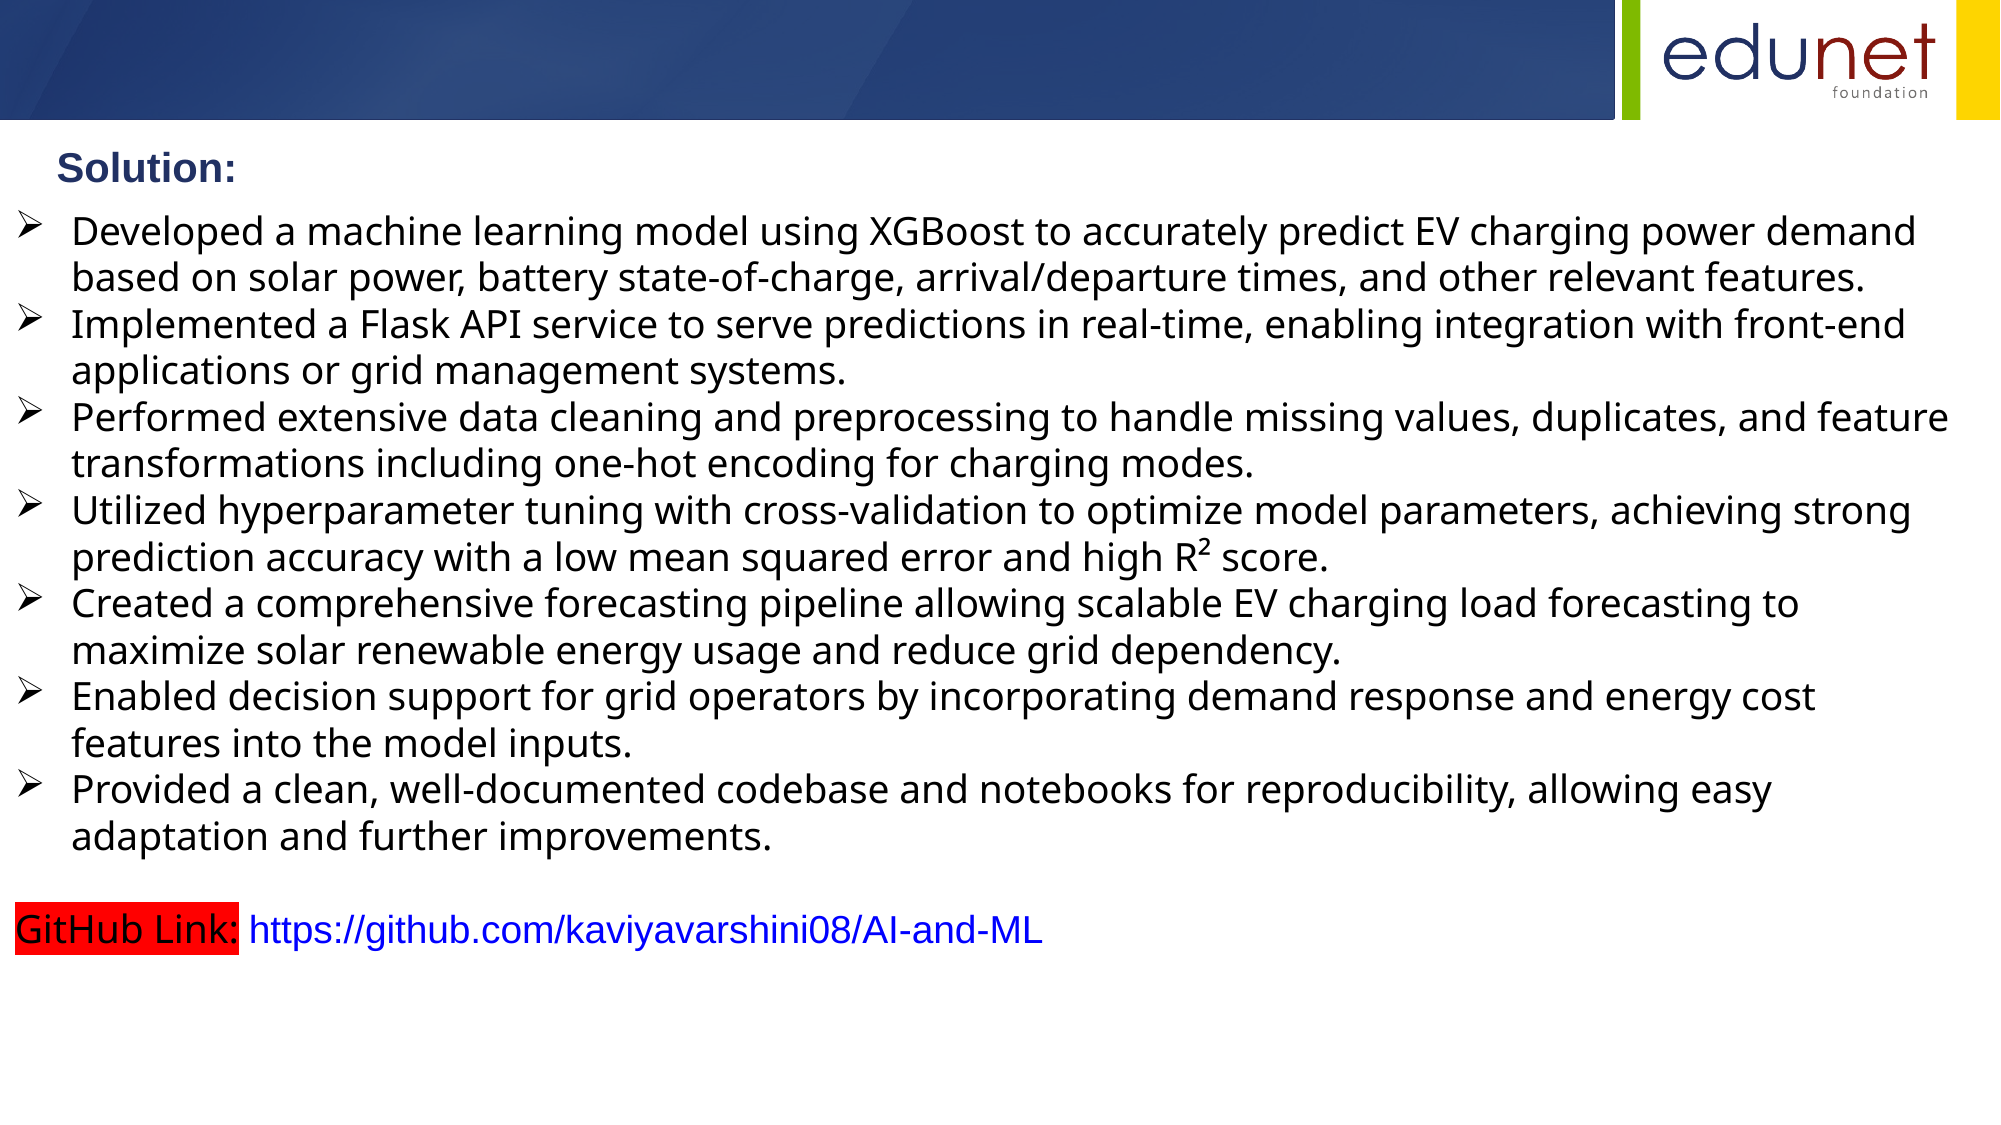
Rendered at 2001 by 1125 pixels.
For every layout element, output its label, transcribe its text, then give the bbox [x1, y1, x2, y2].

text_box Developed a machine learning model using XGBoost to accurately predict EV charging power demand based on solar power, battery state-of-charge, arrival/departure times, and other relevant features. Implemented a Flask API service to serve predictions in real-time, enabling integration with front-end applications or grid management systems. Performed extensive data cleaning and preprocessing to handle missing values, duplicates, and feature transformations including one-hot encoding for charging modes. Utilized hyperparameter tuning with cross-validation to optimize model parameters, achieving strong prediction accuracy with a low mean squared error and high R² score. Created a comprehensive forecasting pipeline allowing scalable EV charging load forecasting to maximize solar renewable energy usage and reduce grid dependency. Enabled decision support for grid operators by incorporating demand response and energy cost features into the model inputs. Provided a clean, well-documented codebase and notebooks for reproducibility, allowing easy adaptation and further improvements. GitHub Link: https://github.com/kaviyavarshini08/AI-and-ML [0, 198, 1969, 1000]
text_box Solution: [41, 132, 1043, 198]
picture [1652, 12, 1948, 108]
